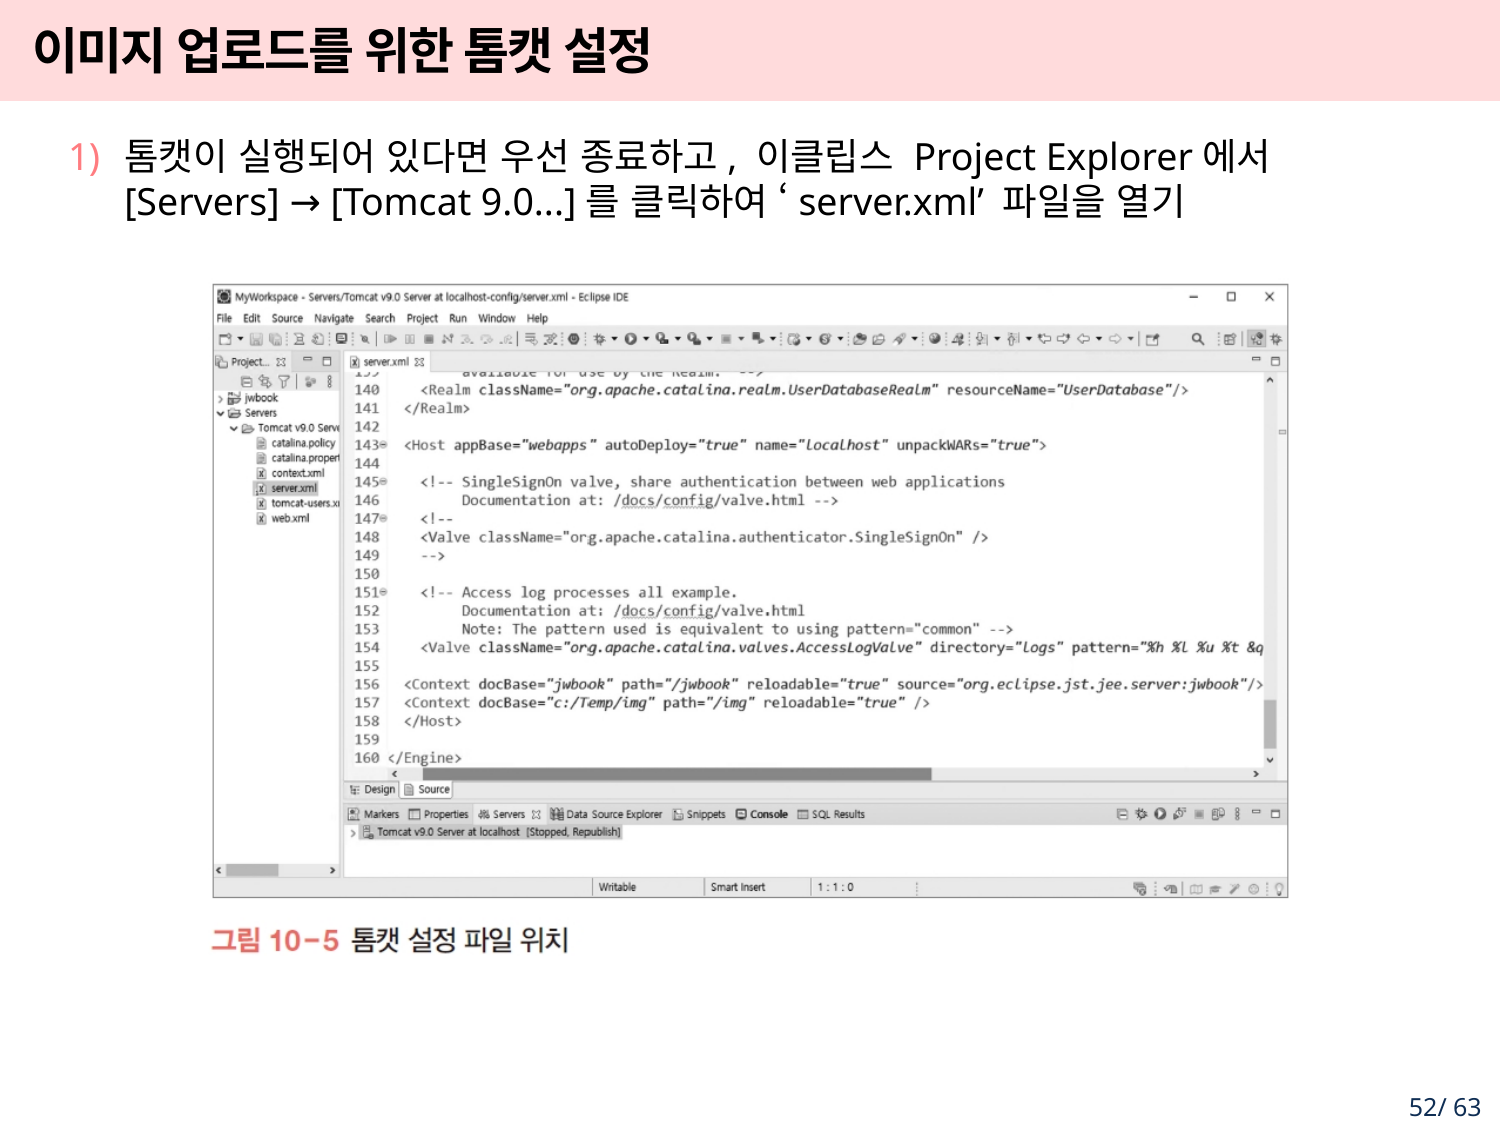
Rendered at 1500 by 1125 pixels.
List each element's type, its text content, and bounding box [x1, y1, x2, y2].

picture [207, 278, 1292, 957]
list 톰캣이 실행되어 있다면 우선 종료하고, 이클립스 Project Explorer에서 [Servers] → [Tomcat 9.0...]를 클릭하여 ‘server.xml’ 파일을 열기 [53, 125, 1425, 1005]
title 이미지 업로드를 위한 톰캣 설정 [17, 10, 1295, 89]
